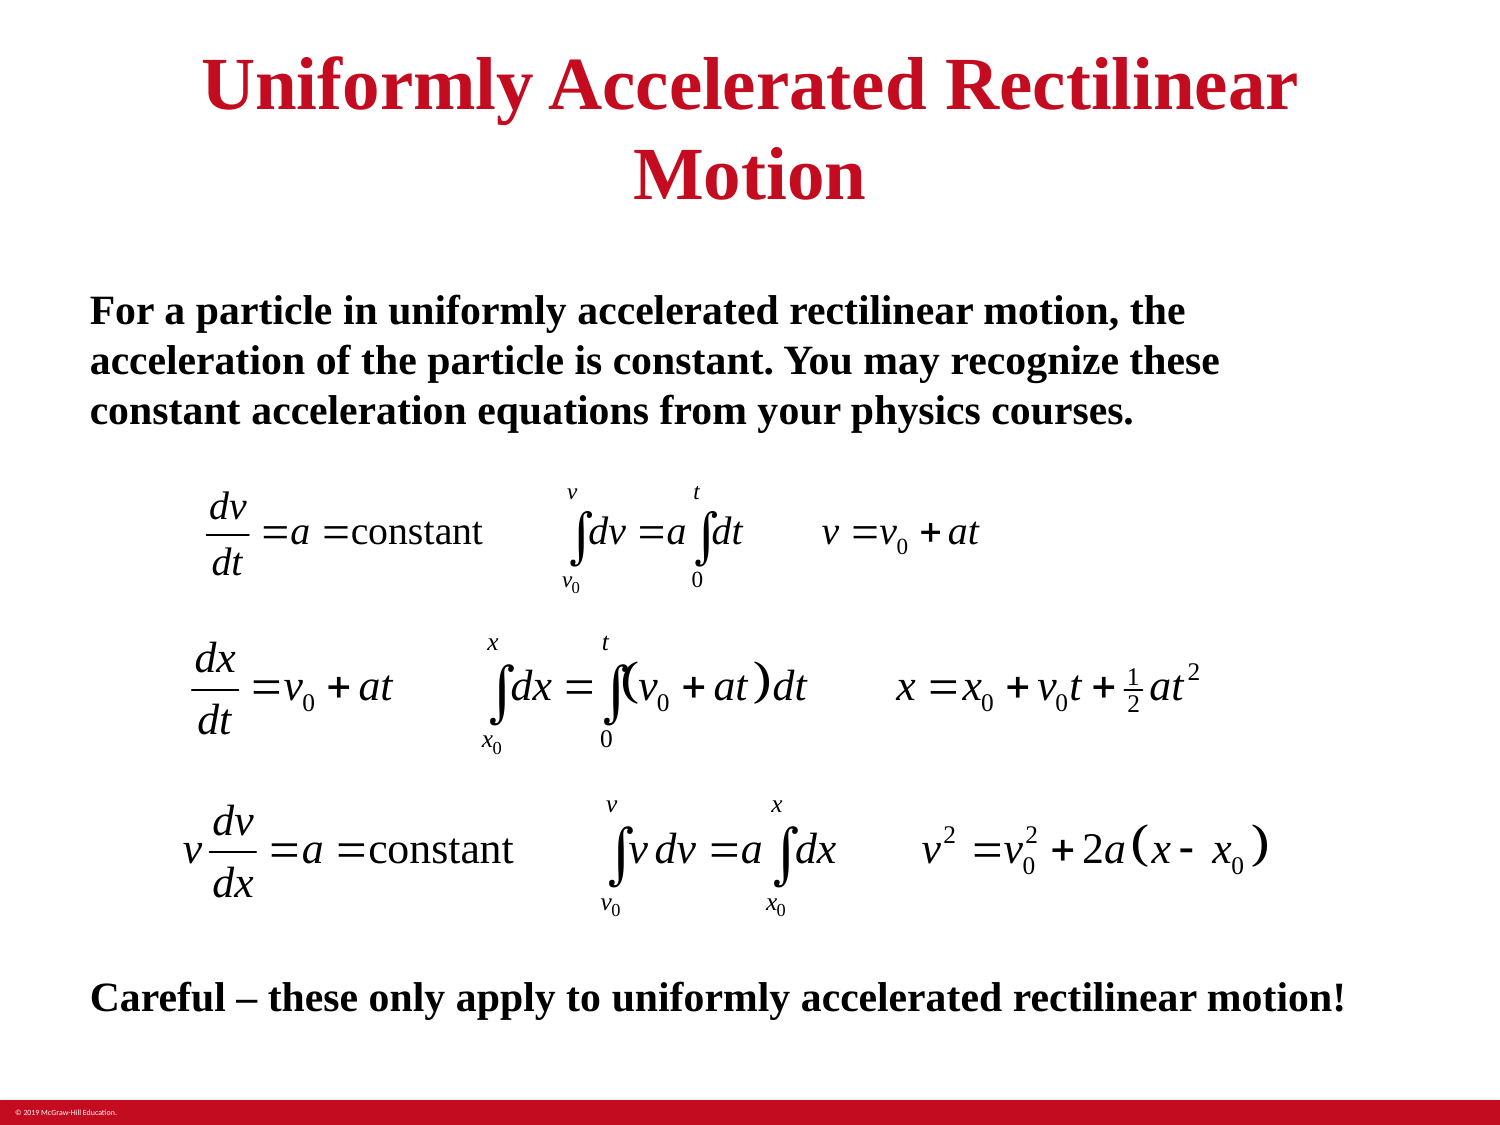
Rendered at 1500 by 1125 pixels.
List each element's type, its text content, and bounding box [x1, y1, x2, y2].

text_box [176, 786, 1275, 926]
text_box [199, 474, 1029, 602]
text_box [184, 623, 1210, 763]
title Uniformly Accelerated Rectilinear Motion [75, 26, 1425, 207]
list Careful – these only apply to uniformly accelerated rectilinear motion! [75, 962, 1425, 1038]
list For a particle in uniformly accelerated rectilinear motion, the acceleration of the particle is constant. You may recognize these constant acceleration equations from your physics courses. [75, 275, 1363, 450]
